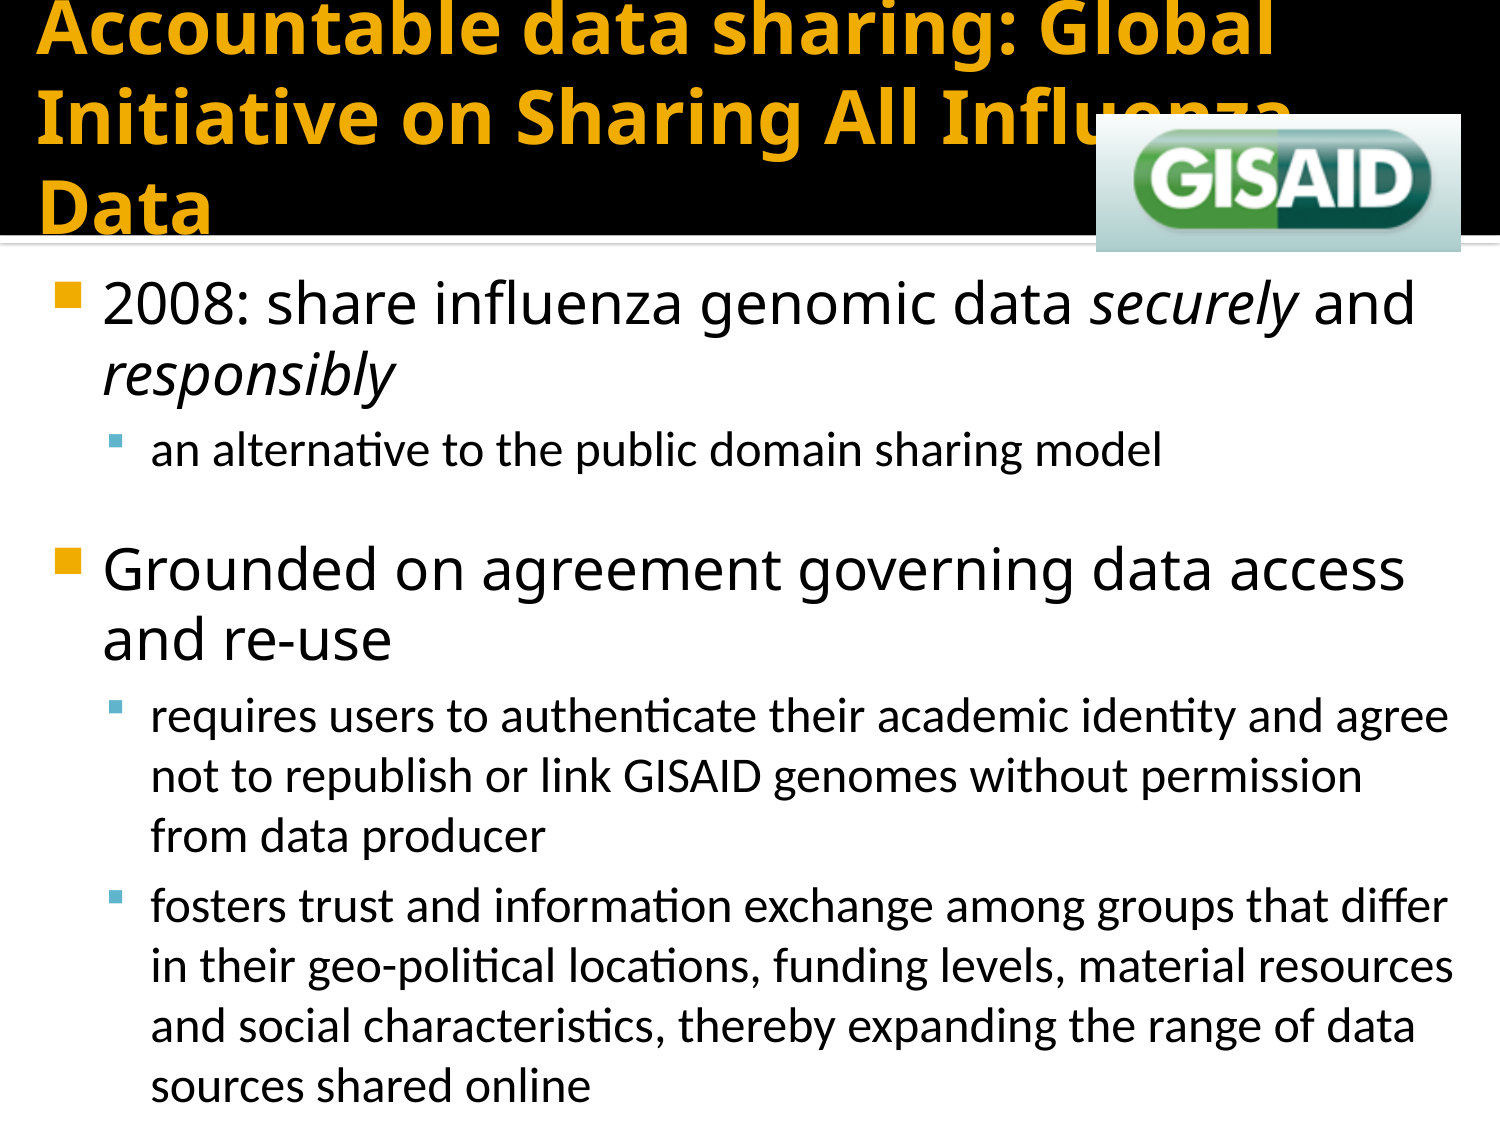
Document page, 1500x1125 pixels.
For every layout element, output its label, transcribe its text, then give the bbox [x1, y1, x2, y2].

picture [1096, 114, 1461, 252]
list 2008: share influenza genomic data securely and responsibly an alternative to the public domain sharing model Grounded on agreement governing data access and re-use requires users to authenticate their academic identity and agree not to republish or link GISAID genomes without permission from data producer fosters trust and information exchange among groups that differ in their geo-political locations, funding levels, material resources and social characteristics, thereby expanding the range of data sources shared online [21, 251, 1479, 1125]
title Accountable data sharing: Global Initiative on Sharing All Influenza Data [21, 0, 1479, 230]
